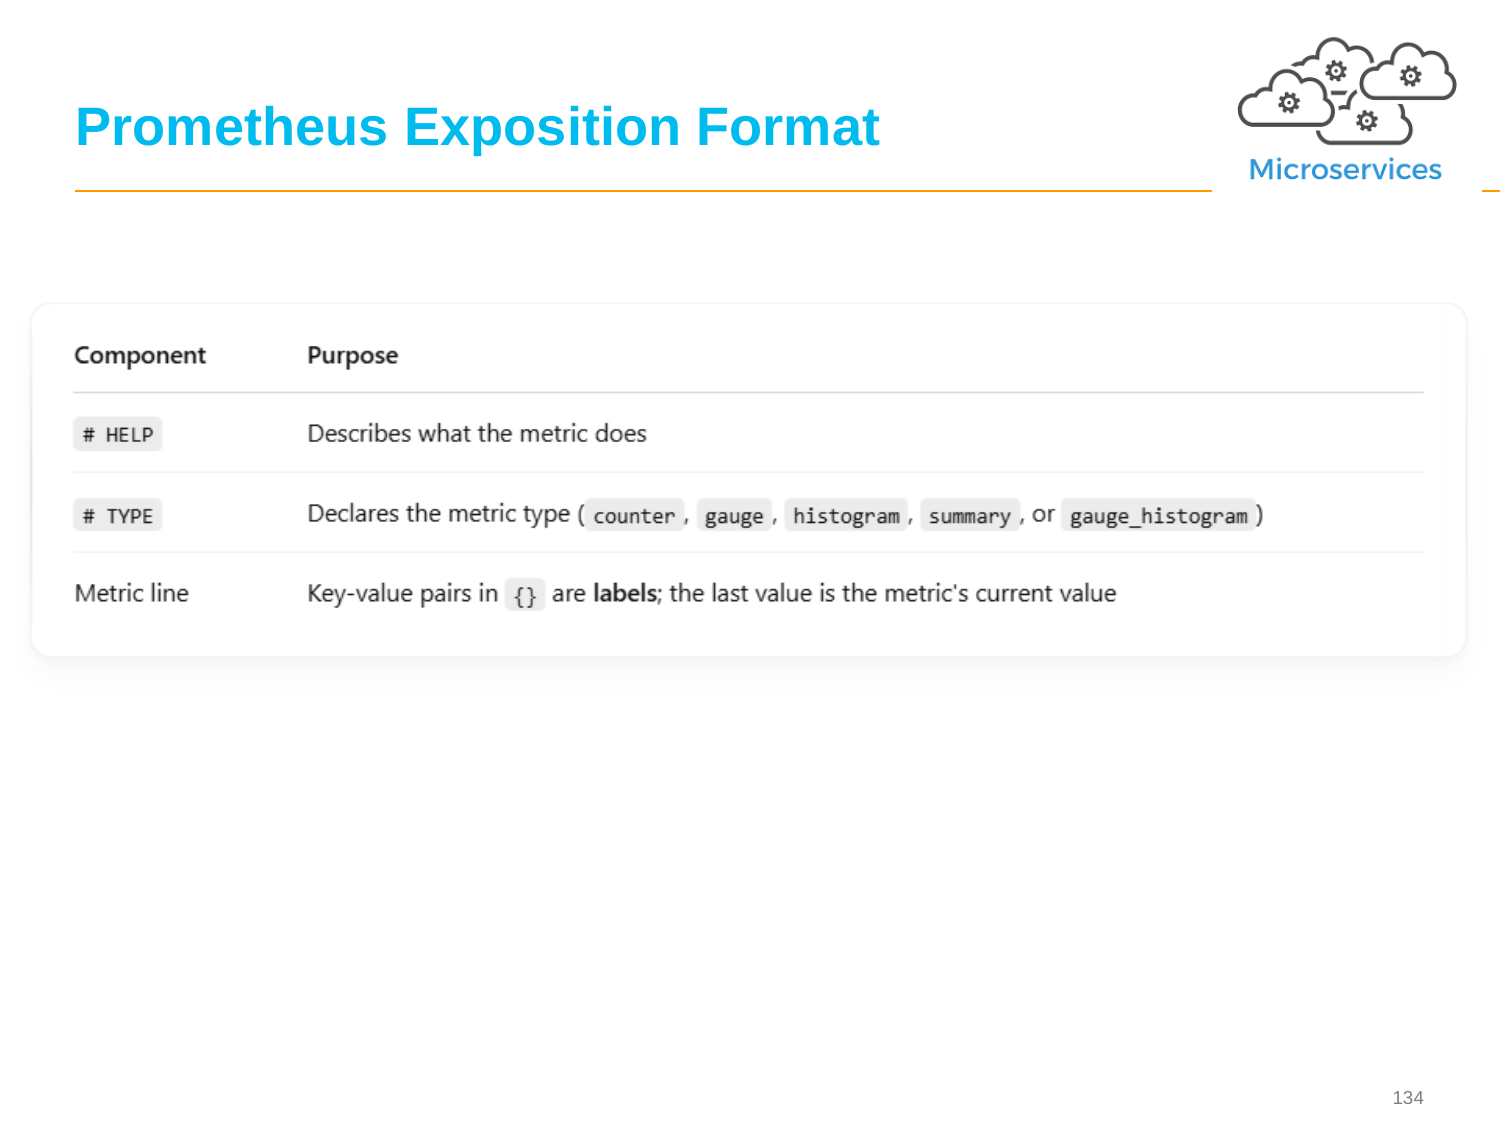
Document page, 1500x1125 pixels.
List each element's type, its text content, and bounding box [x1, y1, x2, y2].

title Prometheus Exposition Format [75, 27, 1422, 157]
picture [1212, 1, 1482, 203]
picture [5, 287, 1495, 738]
